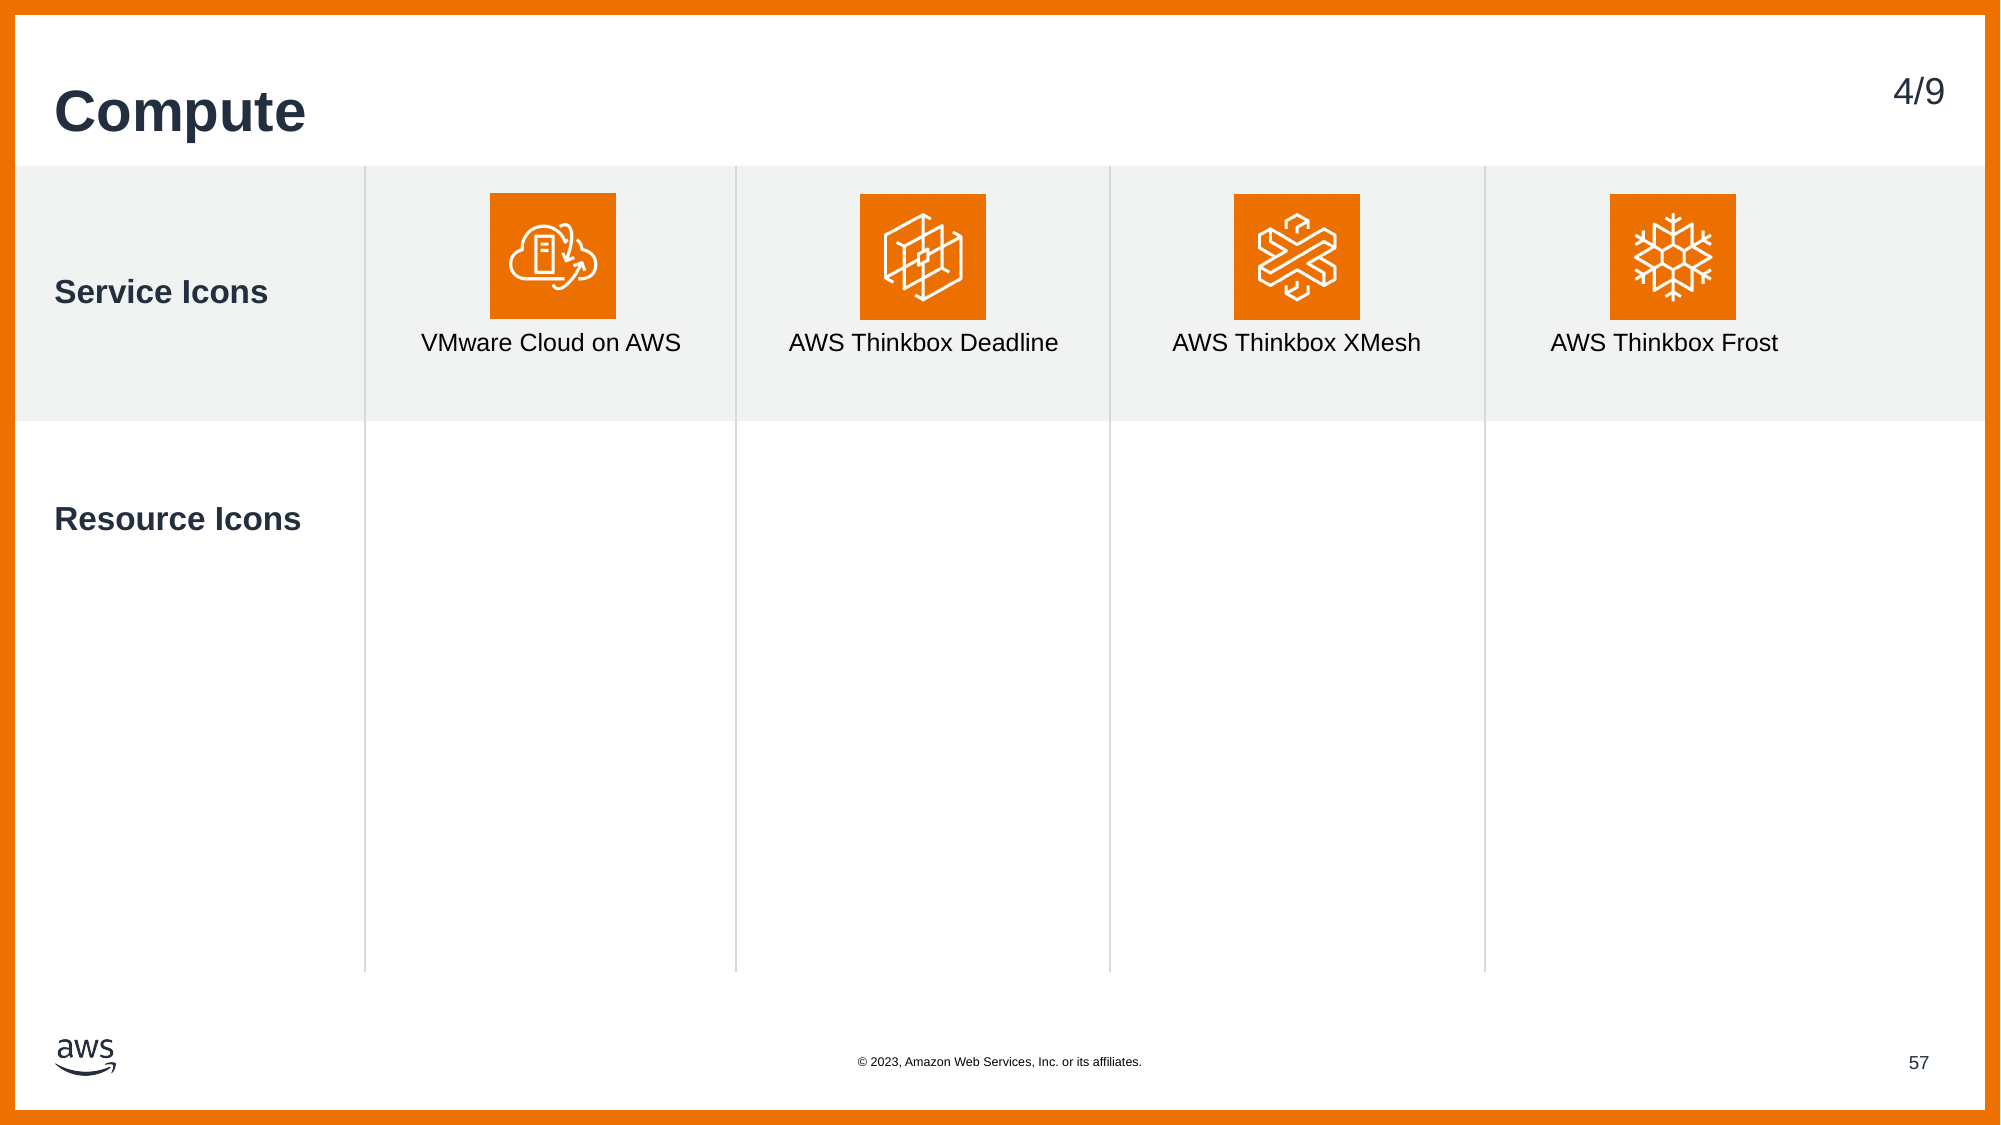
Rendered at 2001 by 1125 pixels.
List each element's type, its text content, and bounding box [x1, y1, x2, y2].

picture [1610, 194, 1736, 320]
text_box AWS Thinkbox Frost [1485, 319, 1846, 364]
text_box AWS Thinkbox Deadline [736, 319, 1109, 364]
picture [55, 1039, 116, 1076]
title Compute [39, 59, 1457, 166]
footer © 2023, Amazon Web Services, Inc. or its affiliates. [662, 1031, 1338, 1092]
slide_number 57 [1494, 1031, 1945, 1092]
picture [490, 193, 616, 319]
list 4/9 [1693, 59, 1961, 166]
picture [860, 194, 986, 320]
text_box AWS Thinkbox XMesh [1111, 319, 1484, 364]
text_box VMware Cloud on AWS [367, 319, 735, 364]
picture [1234, 194, 1360, 320]
